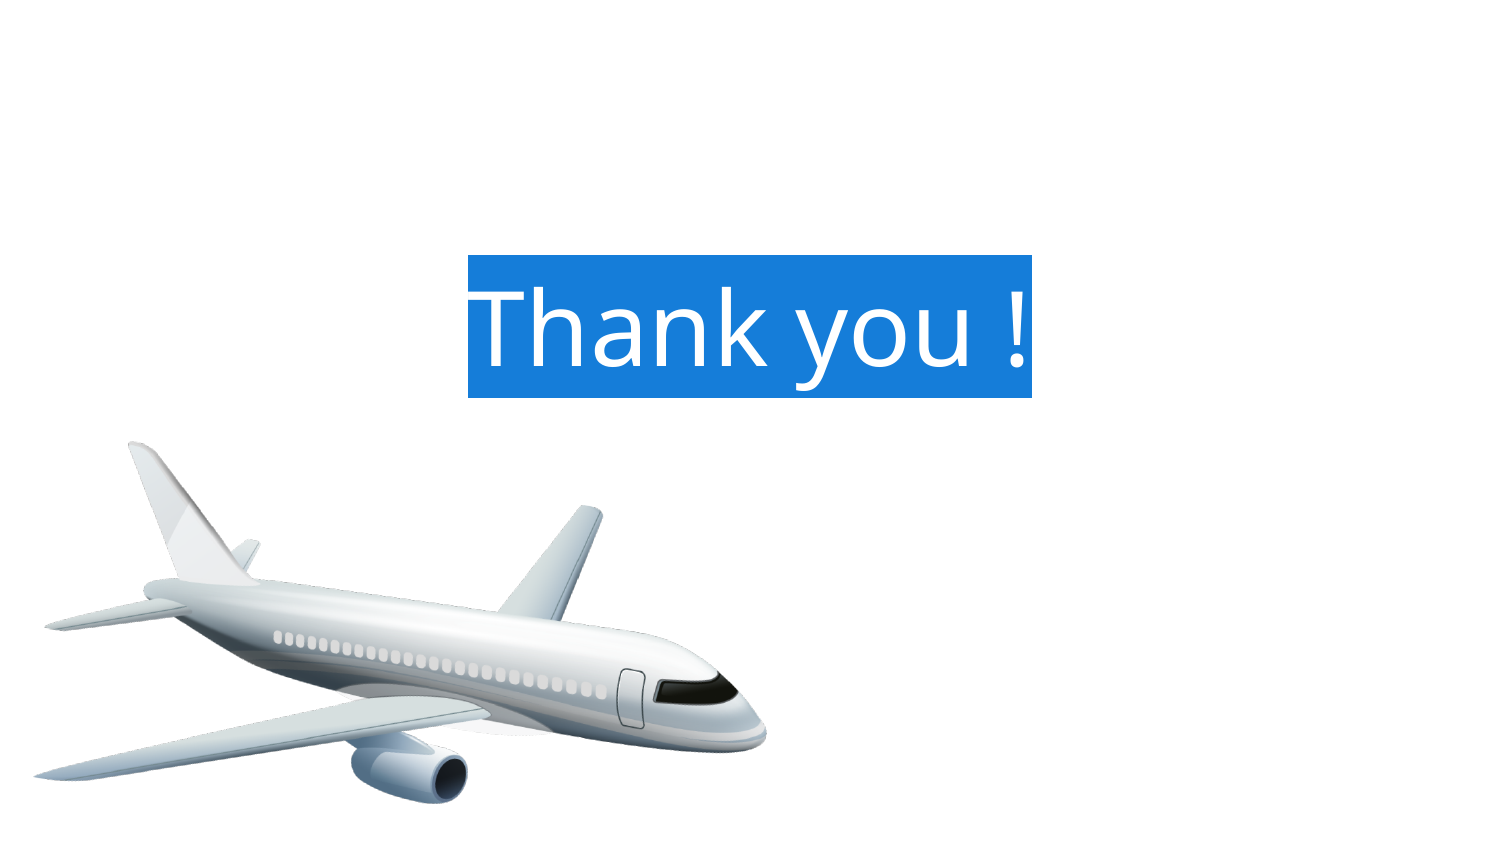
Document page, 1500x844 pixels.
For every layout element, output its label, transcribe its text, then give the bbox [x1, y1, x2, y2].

title Thank you ! [208, 222, 1292, 428]
picture [2, 381, 821, 844]
